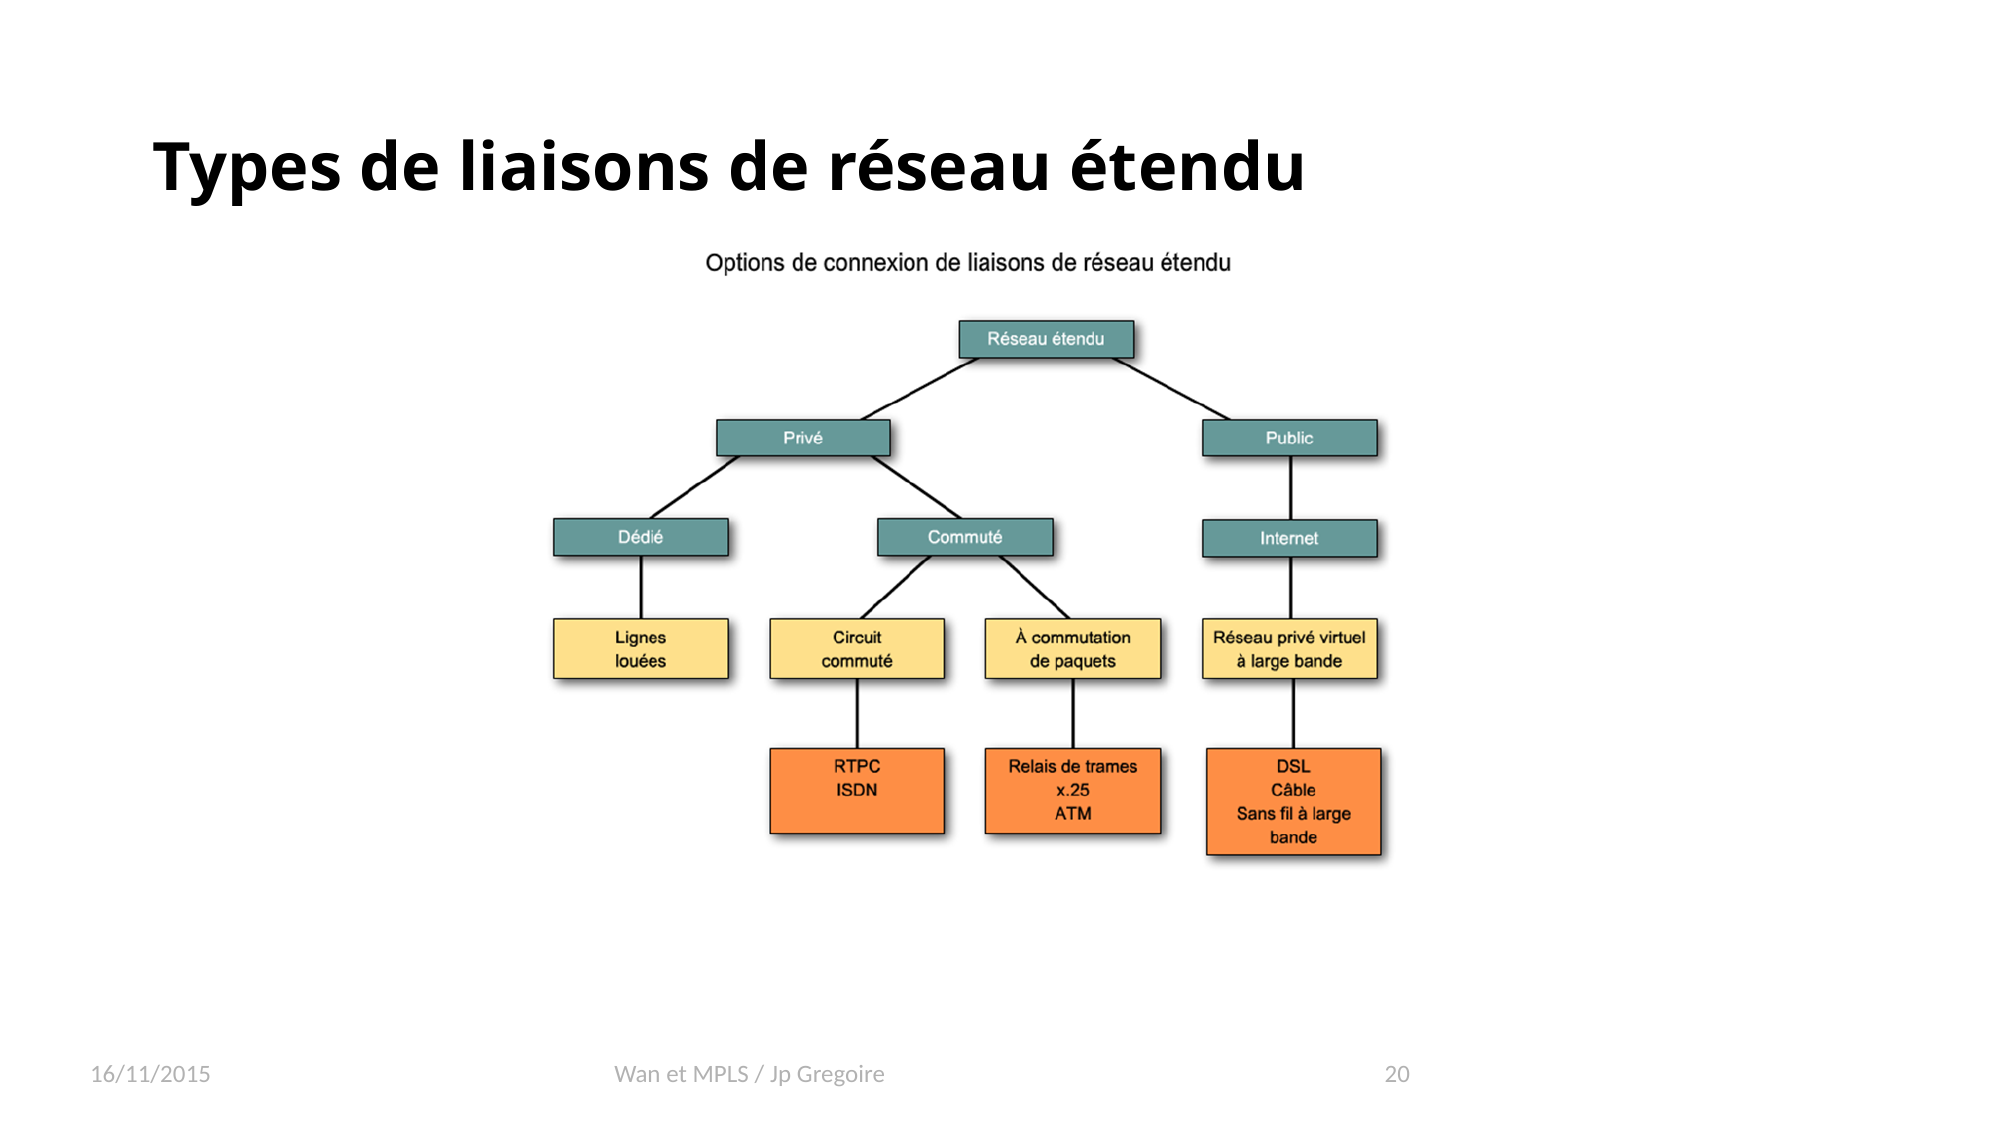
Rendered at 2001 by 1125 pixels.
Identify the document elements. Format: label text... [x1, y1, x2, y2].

title Types de liaisons de réseau étendu [137, 59, 1863, 278]
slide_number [75, 1042, 425, 1103]
slide_number 20 [1074, 1042, 1425, 1103]
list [505, 208, 1425, 952]
footer Wan et MPLS / Jp Gregoire [512, 1042, 988, 1103]
